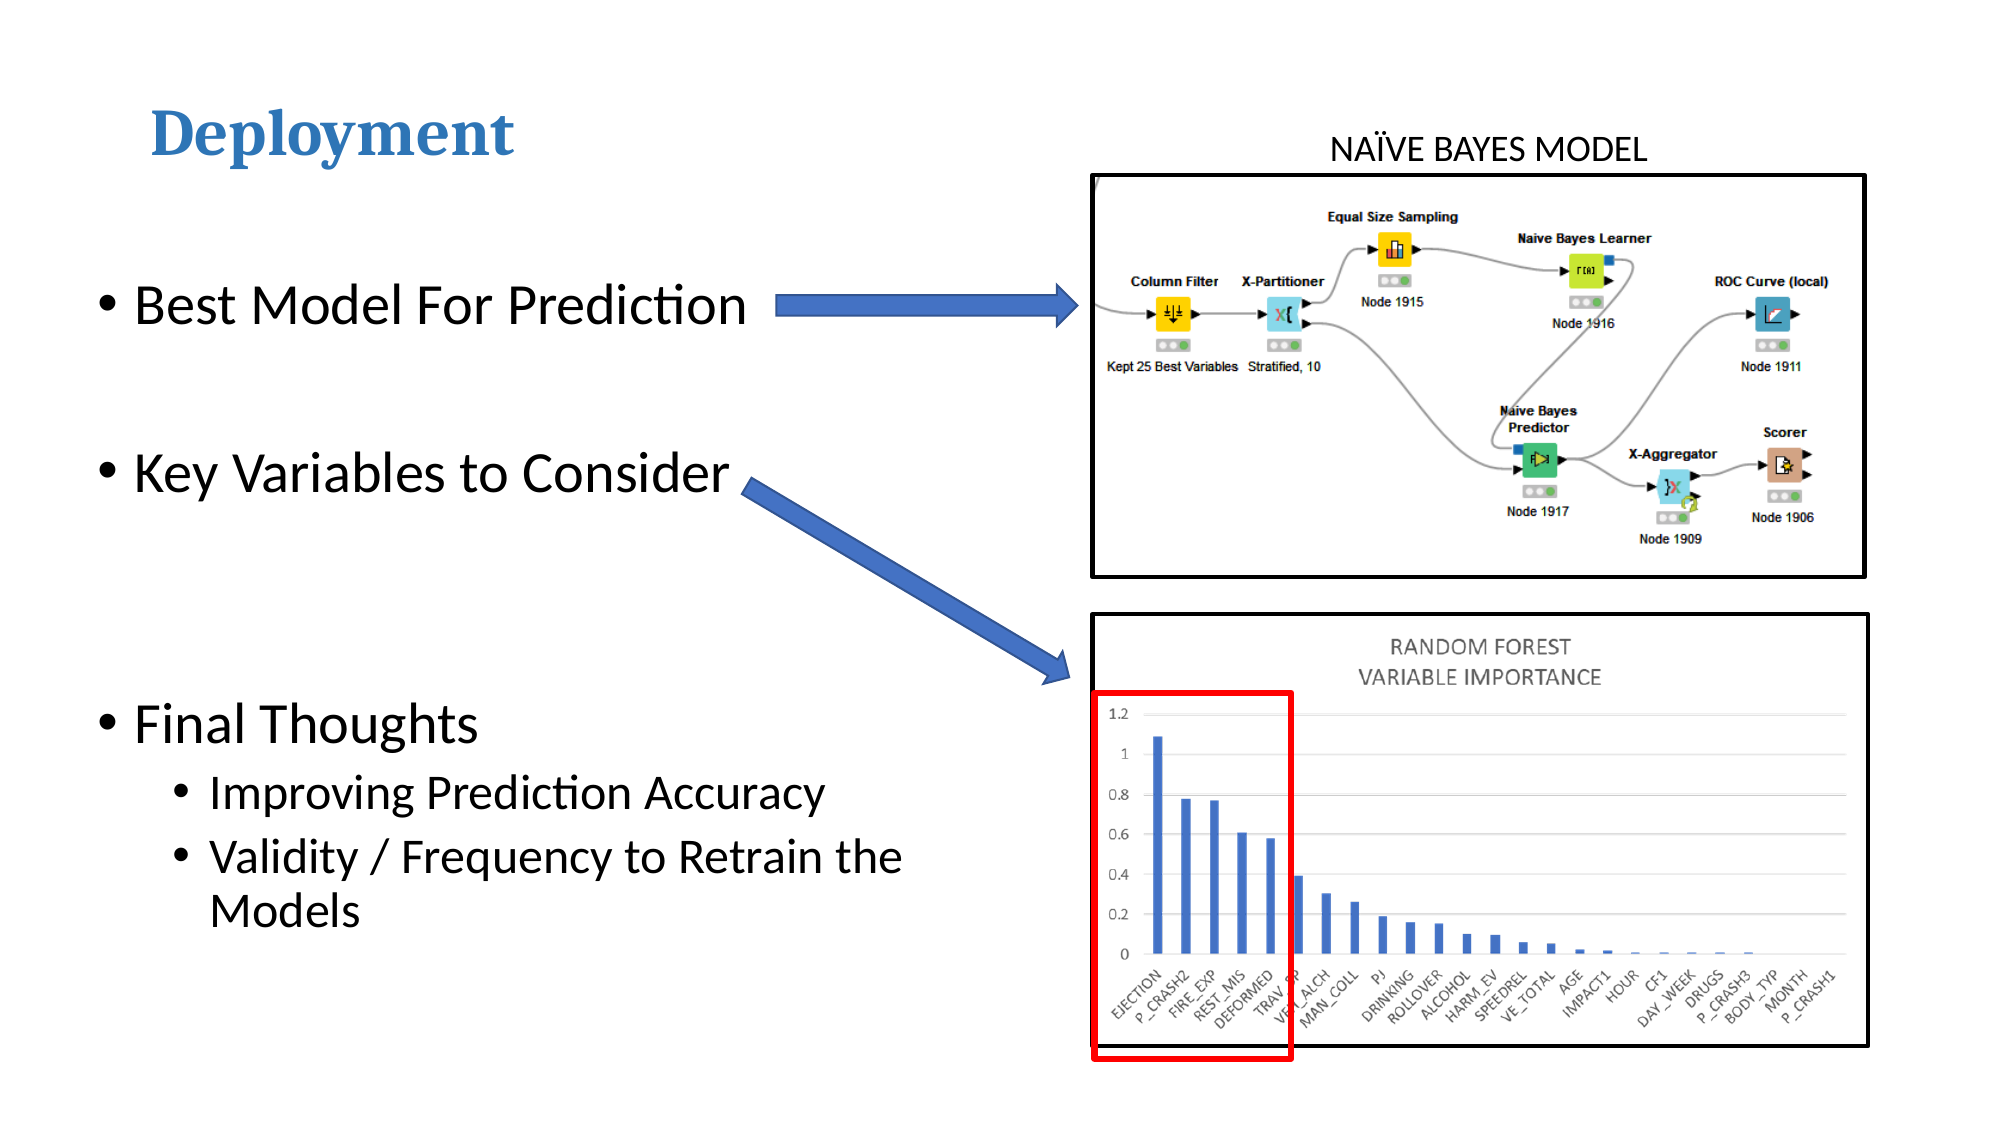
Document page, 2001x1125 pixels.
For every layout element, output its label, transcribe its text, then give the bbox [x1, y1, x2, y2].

text_box Deployment [135, 80, 1161, 176]
picture [1094, 616, 1866, 1044]
text_box NAÏVE BAYES MODEL [1315, 116, 1708, 176]
text_box [1094, 1044, 1292, 1059]
text_box [775, 282, 1079, 329]
text_box [740, 476, 1071, 686]
picture [1094, 176, 1863, 576]
text_box Best Model For Prediction Key Variables to Consider Final Thoughts Improving Prediction Accuracy Validity / Frequency to Retrain the Models [82, 267, 1000, 1044]
